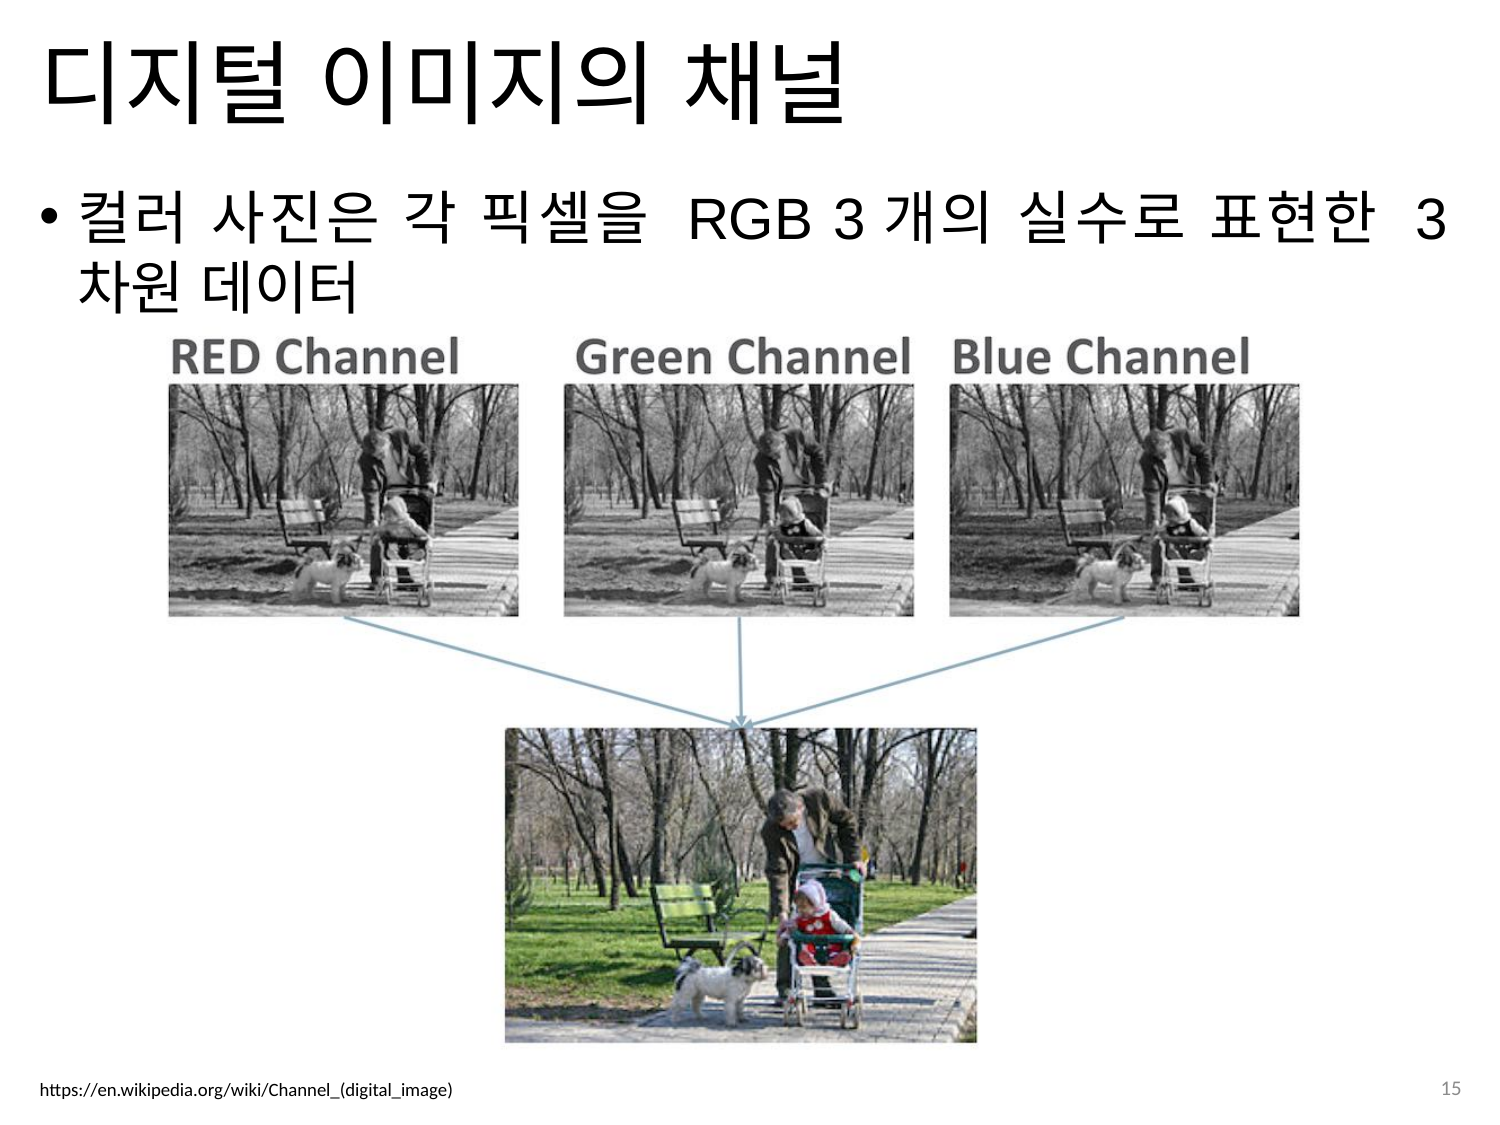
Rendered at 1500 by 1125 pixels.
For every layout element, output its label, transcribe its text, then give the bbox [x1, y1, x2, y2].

text_box https://en.wikipedia.org/wiki/Channel_(digital_image) [24, 1069, 775, 1108]
title 디지털 이미지의 채널 [24, 17, 1477, 159]
picture [161, 318, 1308, 1054]
slide_number 15 [1347, 1067, 1477, 1108]
list 컬러 사진은 각 픽셀을 RGB 3개의 실수로 표현한 3차원 데이터 [24, 173, 1477, 1040]
